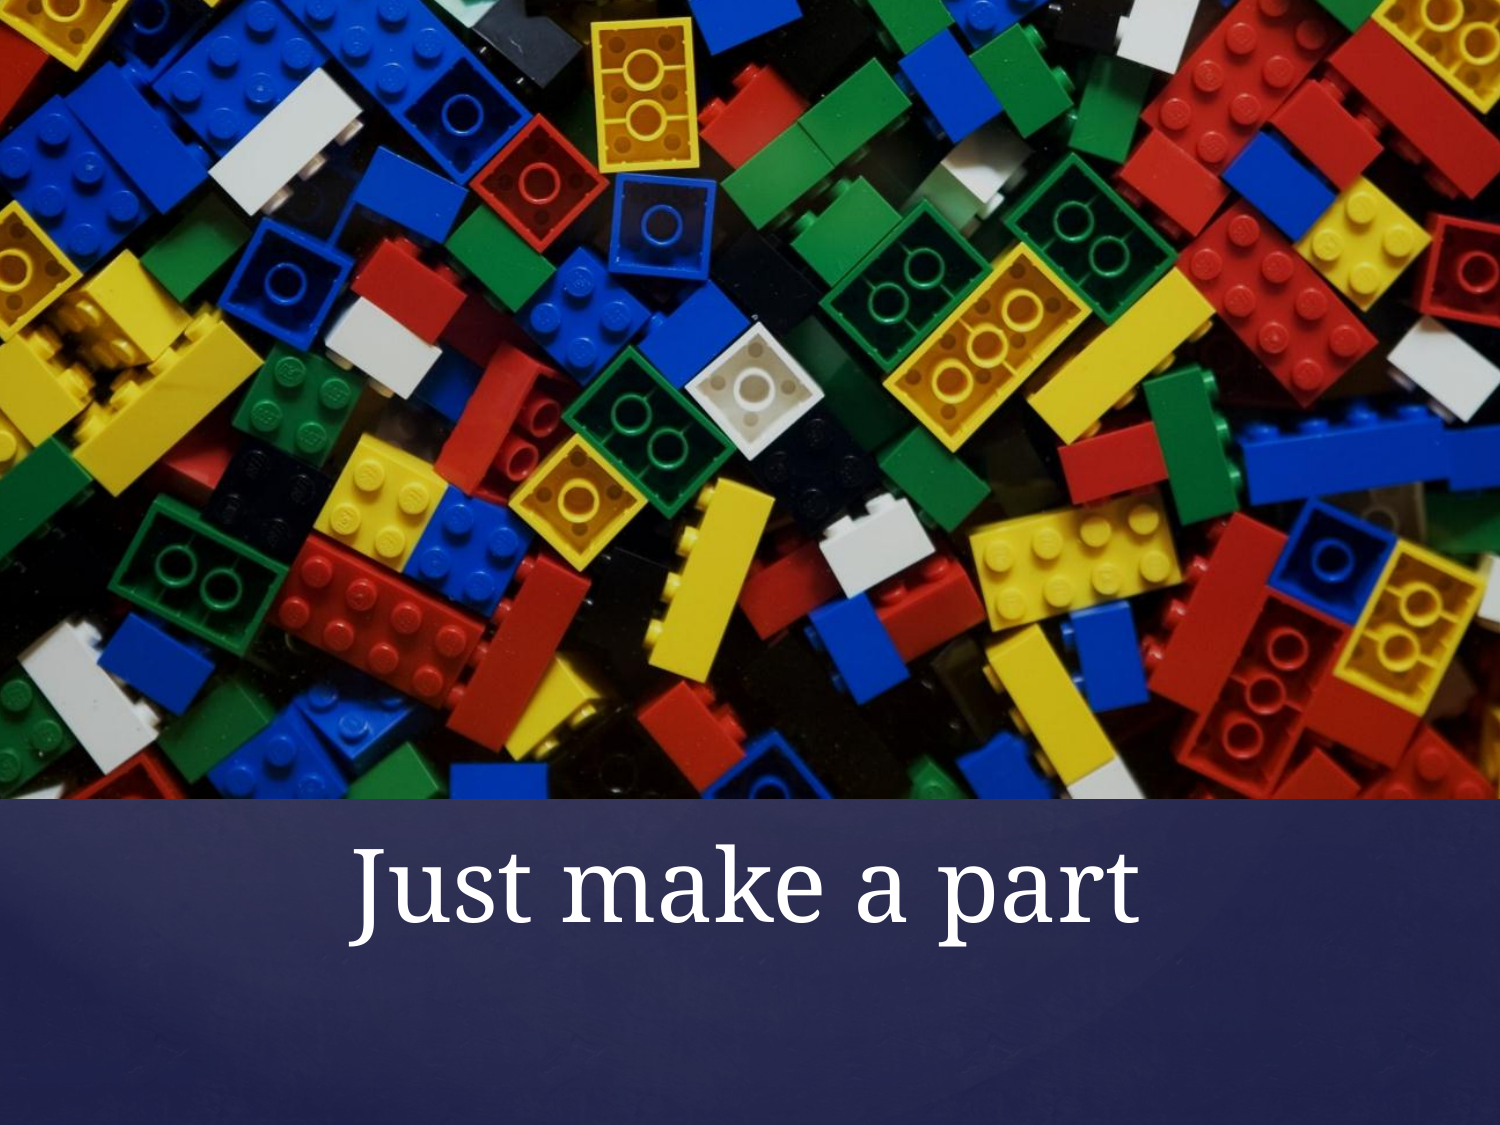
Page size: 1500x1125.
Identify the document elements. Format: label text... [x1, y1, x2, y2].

picture [0, 0, 1500, 800]
title Just make a part [127, 815, 1365, 950]
